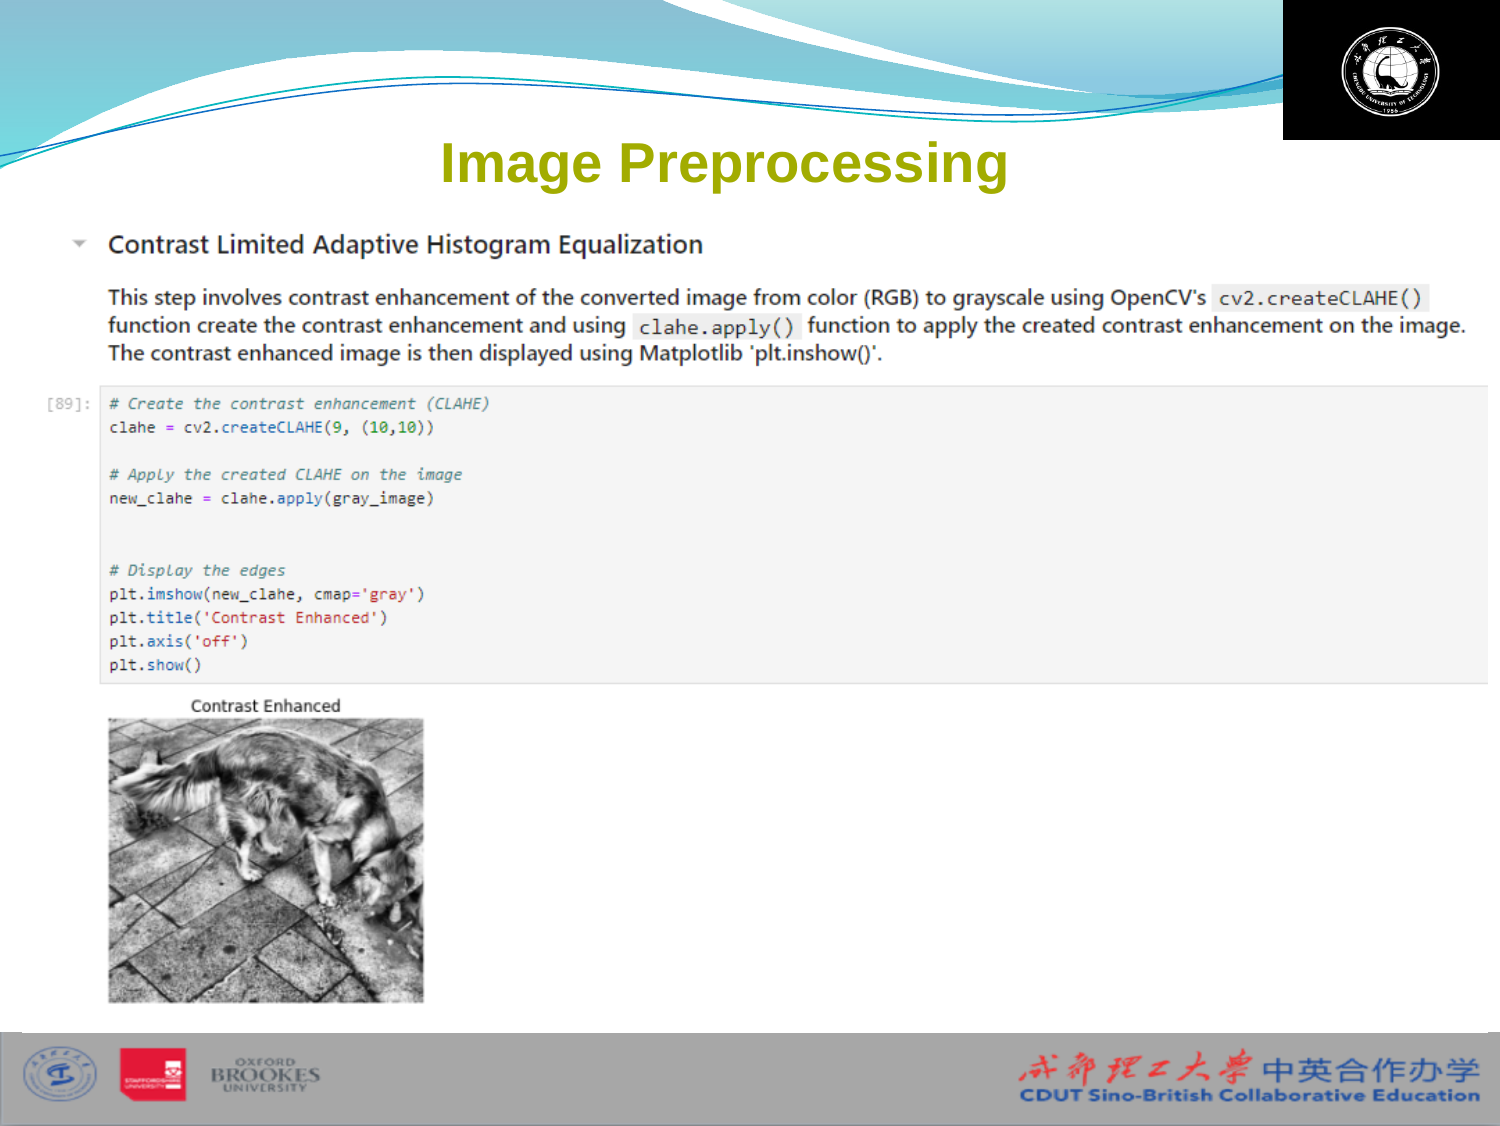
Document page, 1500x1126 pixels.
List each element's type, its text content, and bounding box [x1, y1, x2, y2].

picture [0, 1031, 1500, 1126]
picture [22, 212, 1488, 1033]
text_box Image Preprocessing [362, 126, 1088, 212]
picture [1283, 0, 1500, 140]
